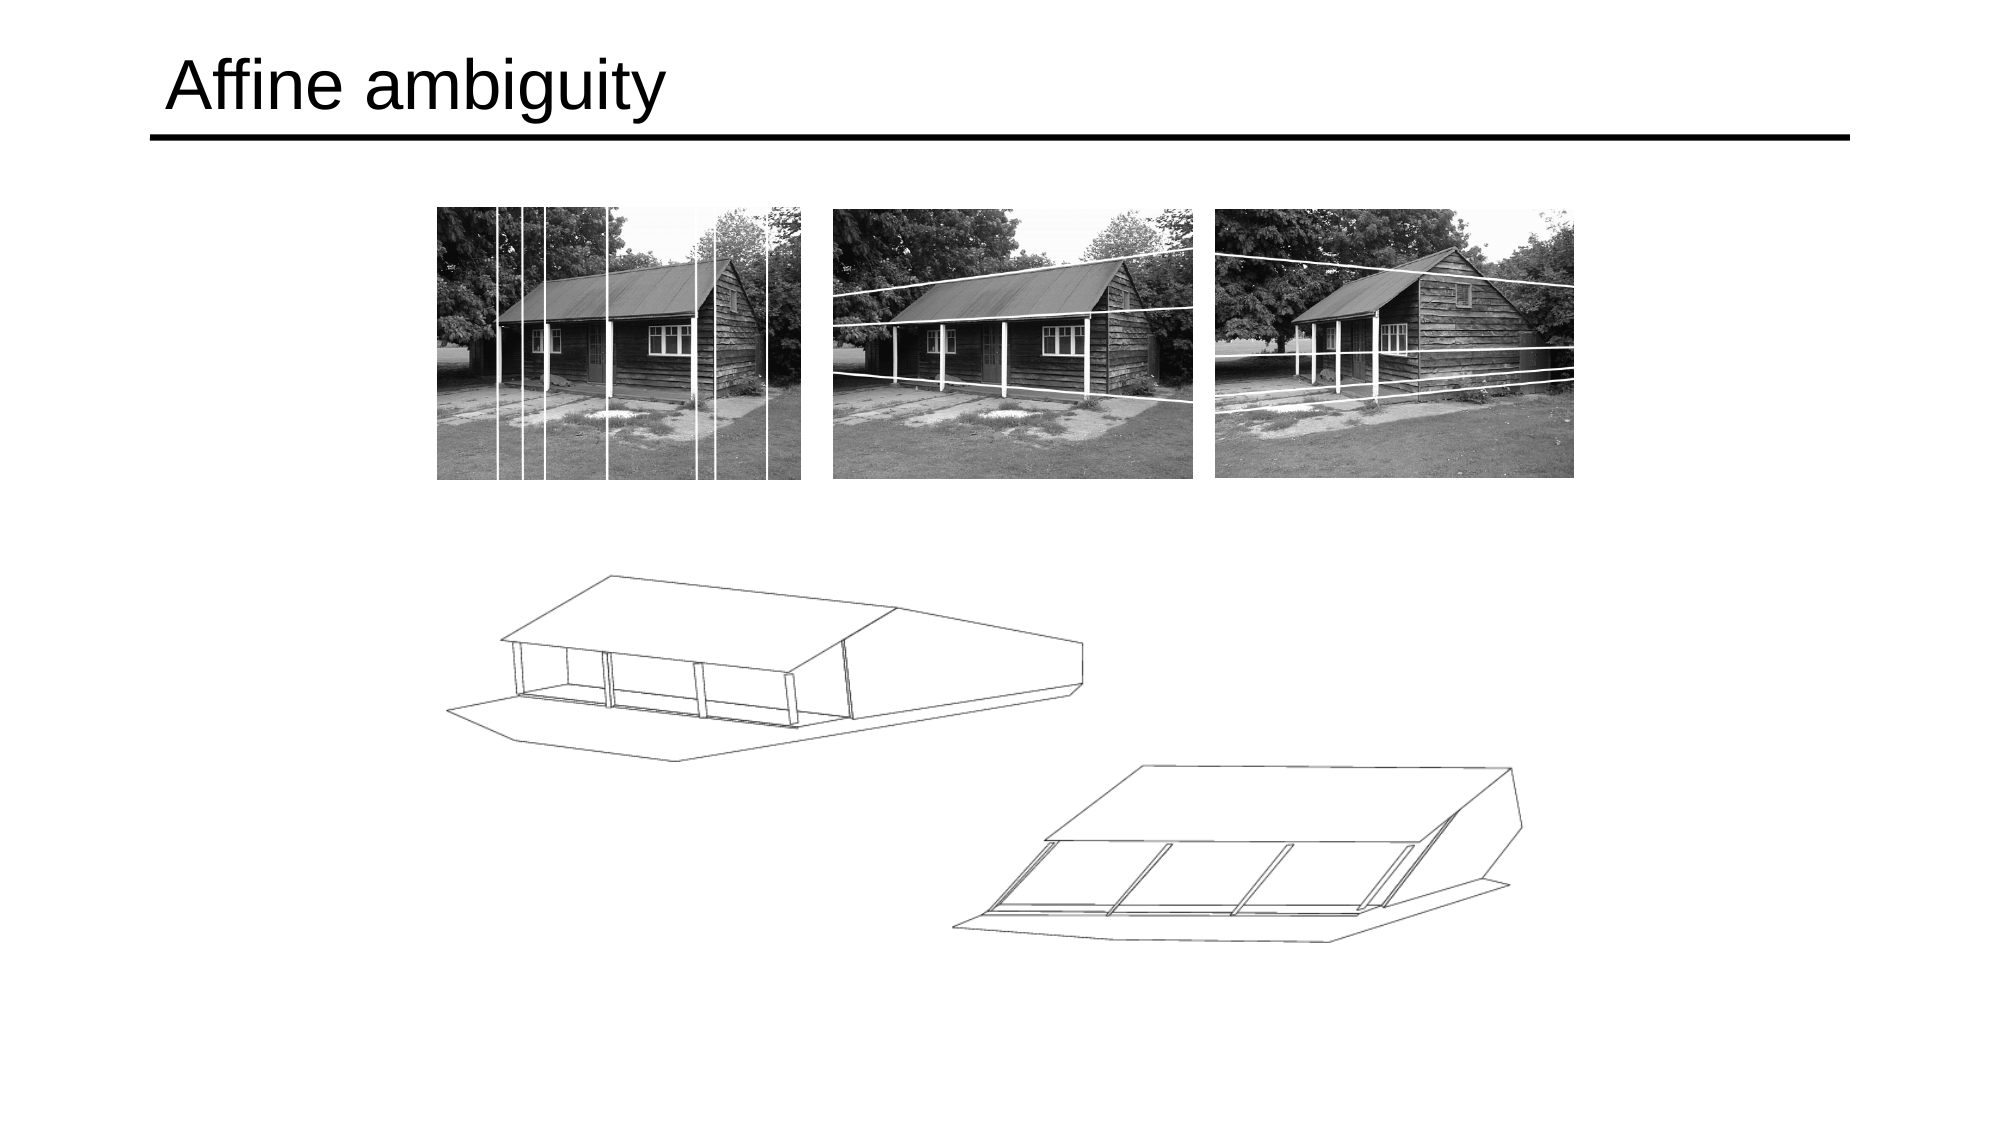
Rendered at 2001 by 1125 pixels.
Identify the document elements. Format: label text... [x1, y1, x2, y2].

picture [437, 206, 801, 480]
title Affine ambiguity [149, 12, 1851, 151]
picture [446, 572, 1527, 943]
picture [1214, 209, 1574, 479]
picture [833, 209, 1194, 480]
